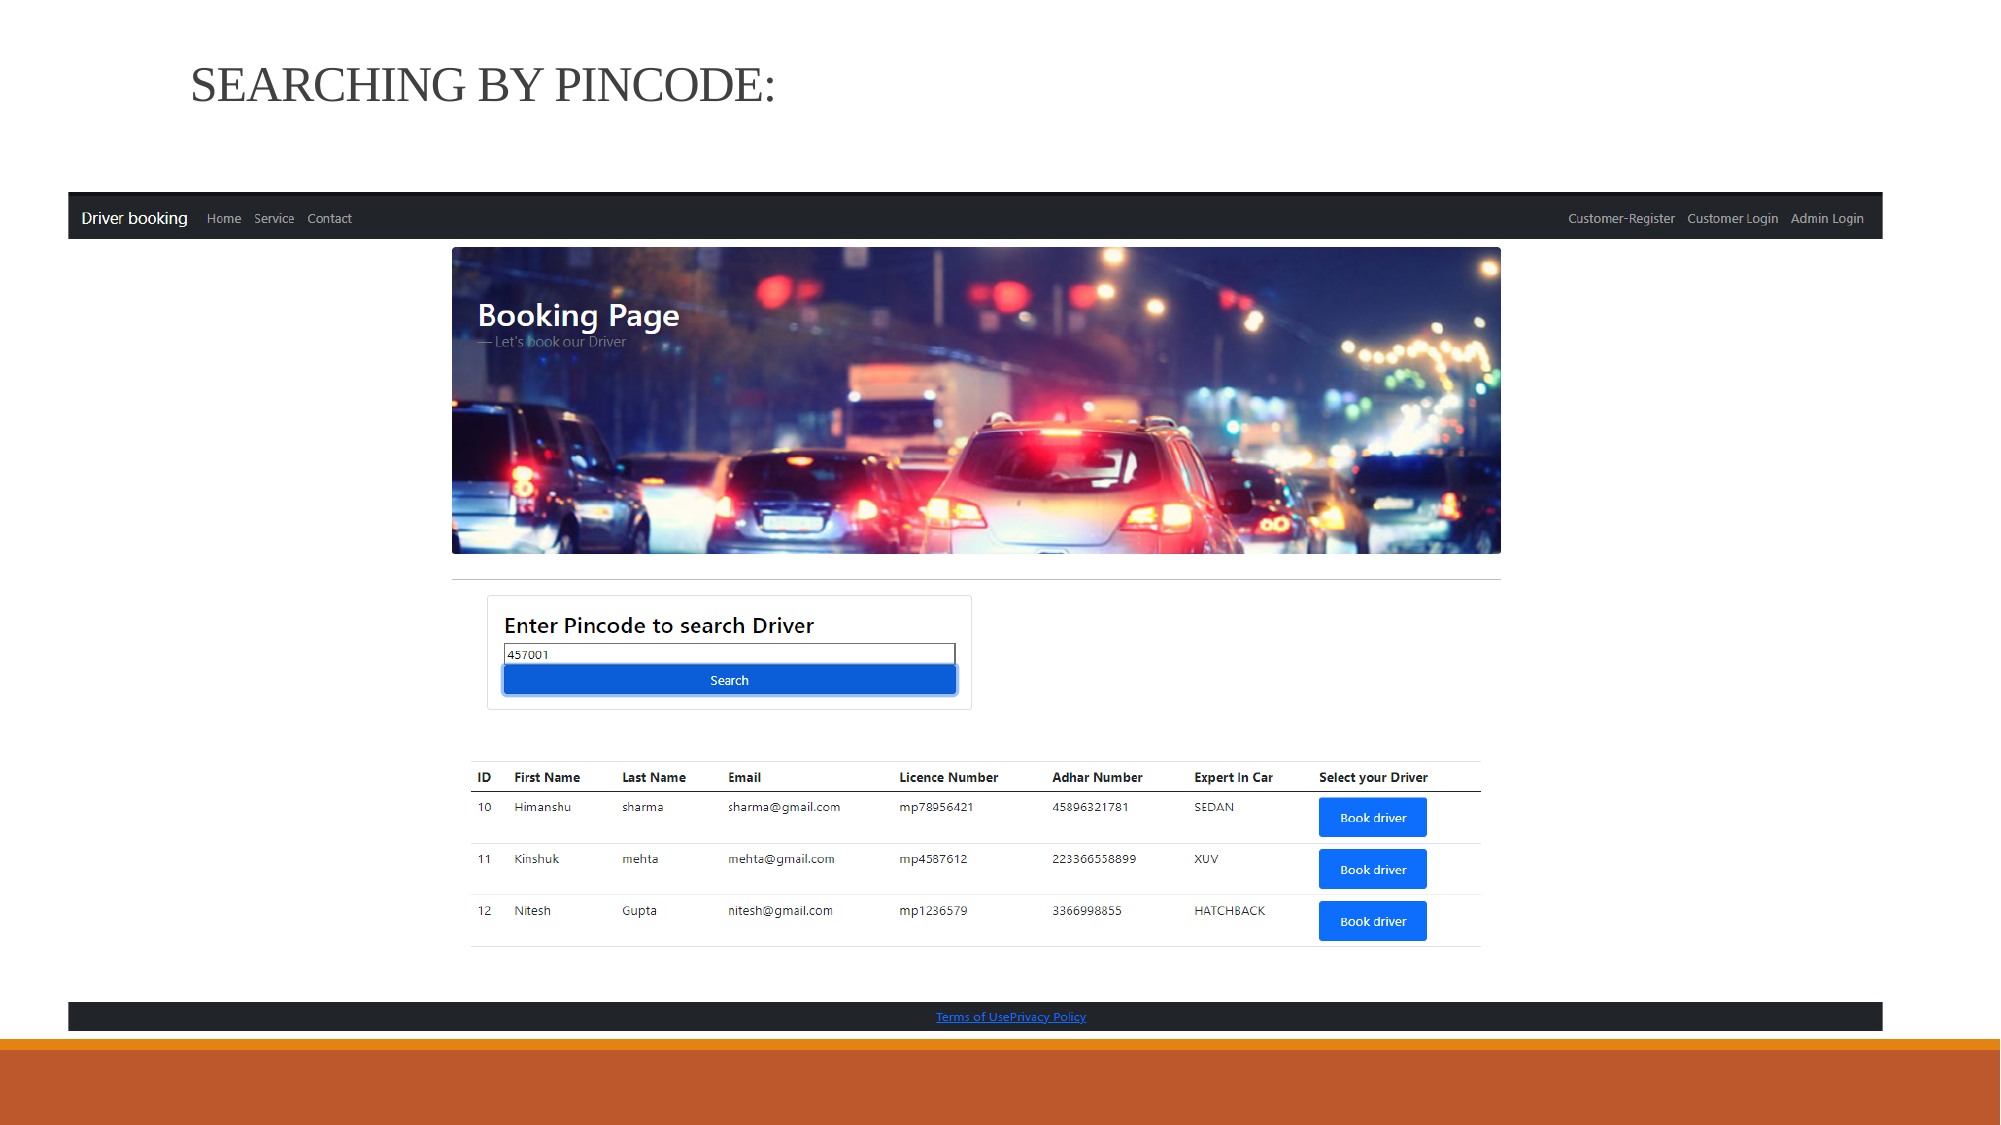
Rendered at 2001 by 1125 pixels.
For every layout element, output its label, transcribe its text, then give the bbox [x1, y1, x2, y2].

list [67, 192, 1884, 1031]
title SEARCHING BY PINCODE: [174, 0, 1825, 119]
